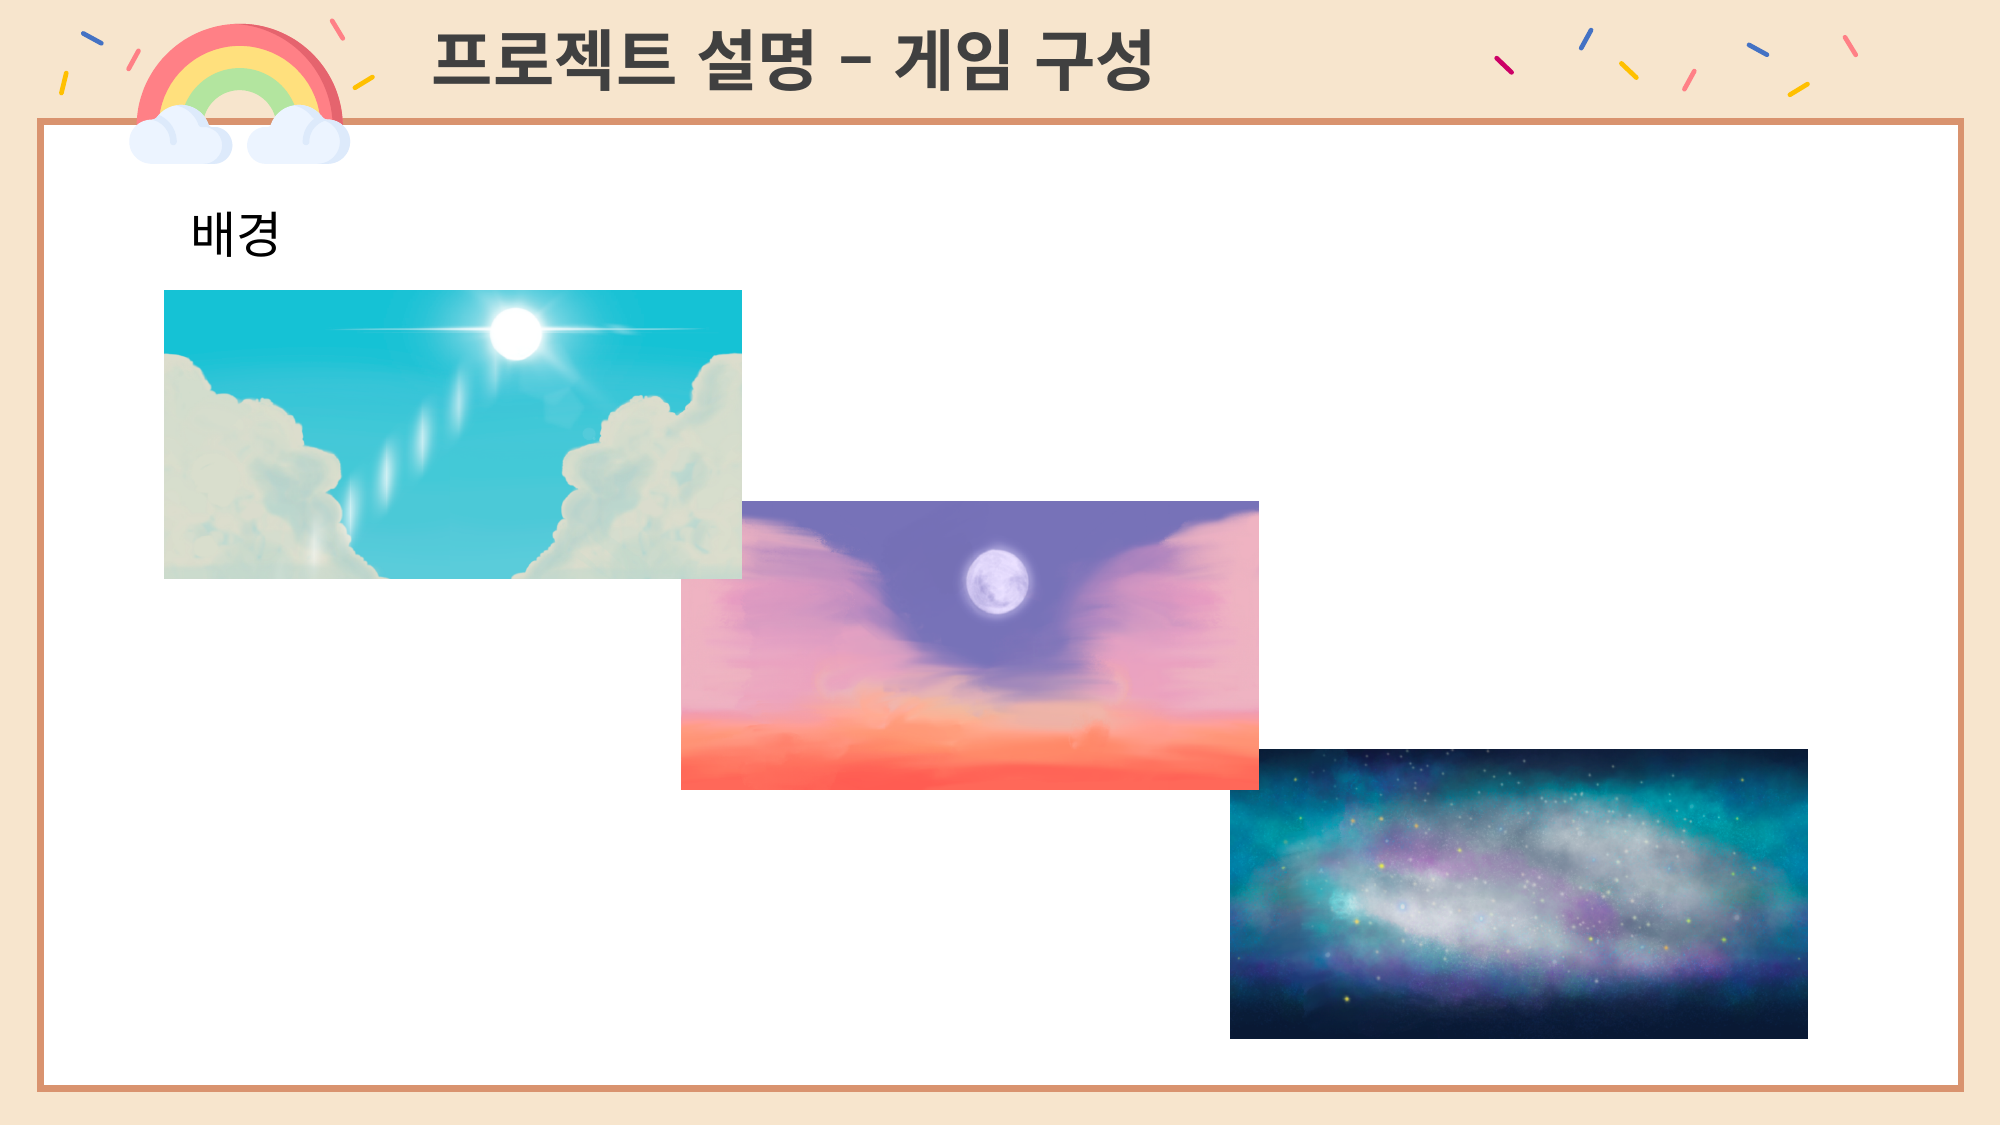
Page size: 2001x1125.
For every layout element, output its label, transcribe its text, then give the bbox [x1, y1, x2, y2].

text_box [40, 120, 1962, 1090]
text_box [1498, 33, 1856, 95]
picture [164, 290, 1808, 1039]
text_box 프로젝트 설명 – 게임 구성 [417, 11, 1497, 107]
text_box 배경 [175, 195, 619, 271]
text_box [129, 89, 351, 164]
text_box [55, 20, 373, 89]
